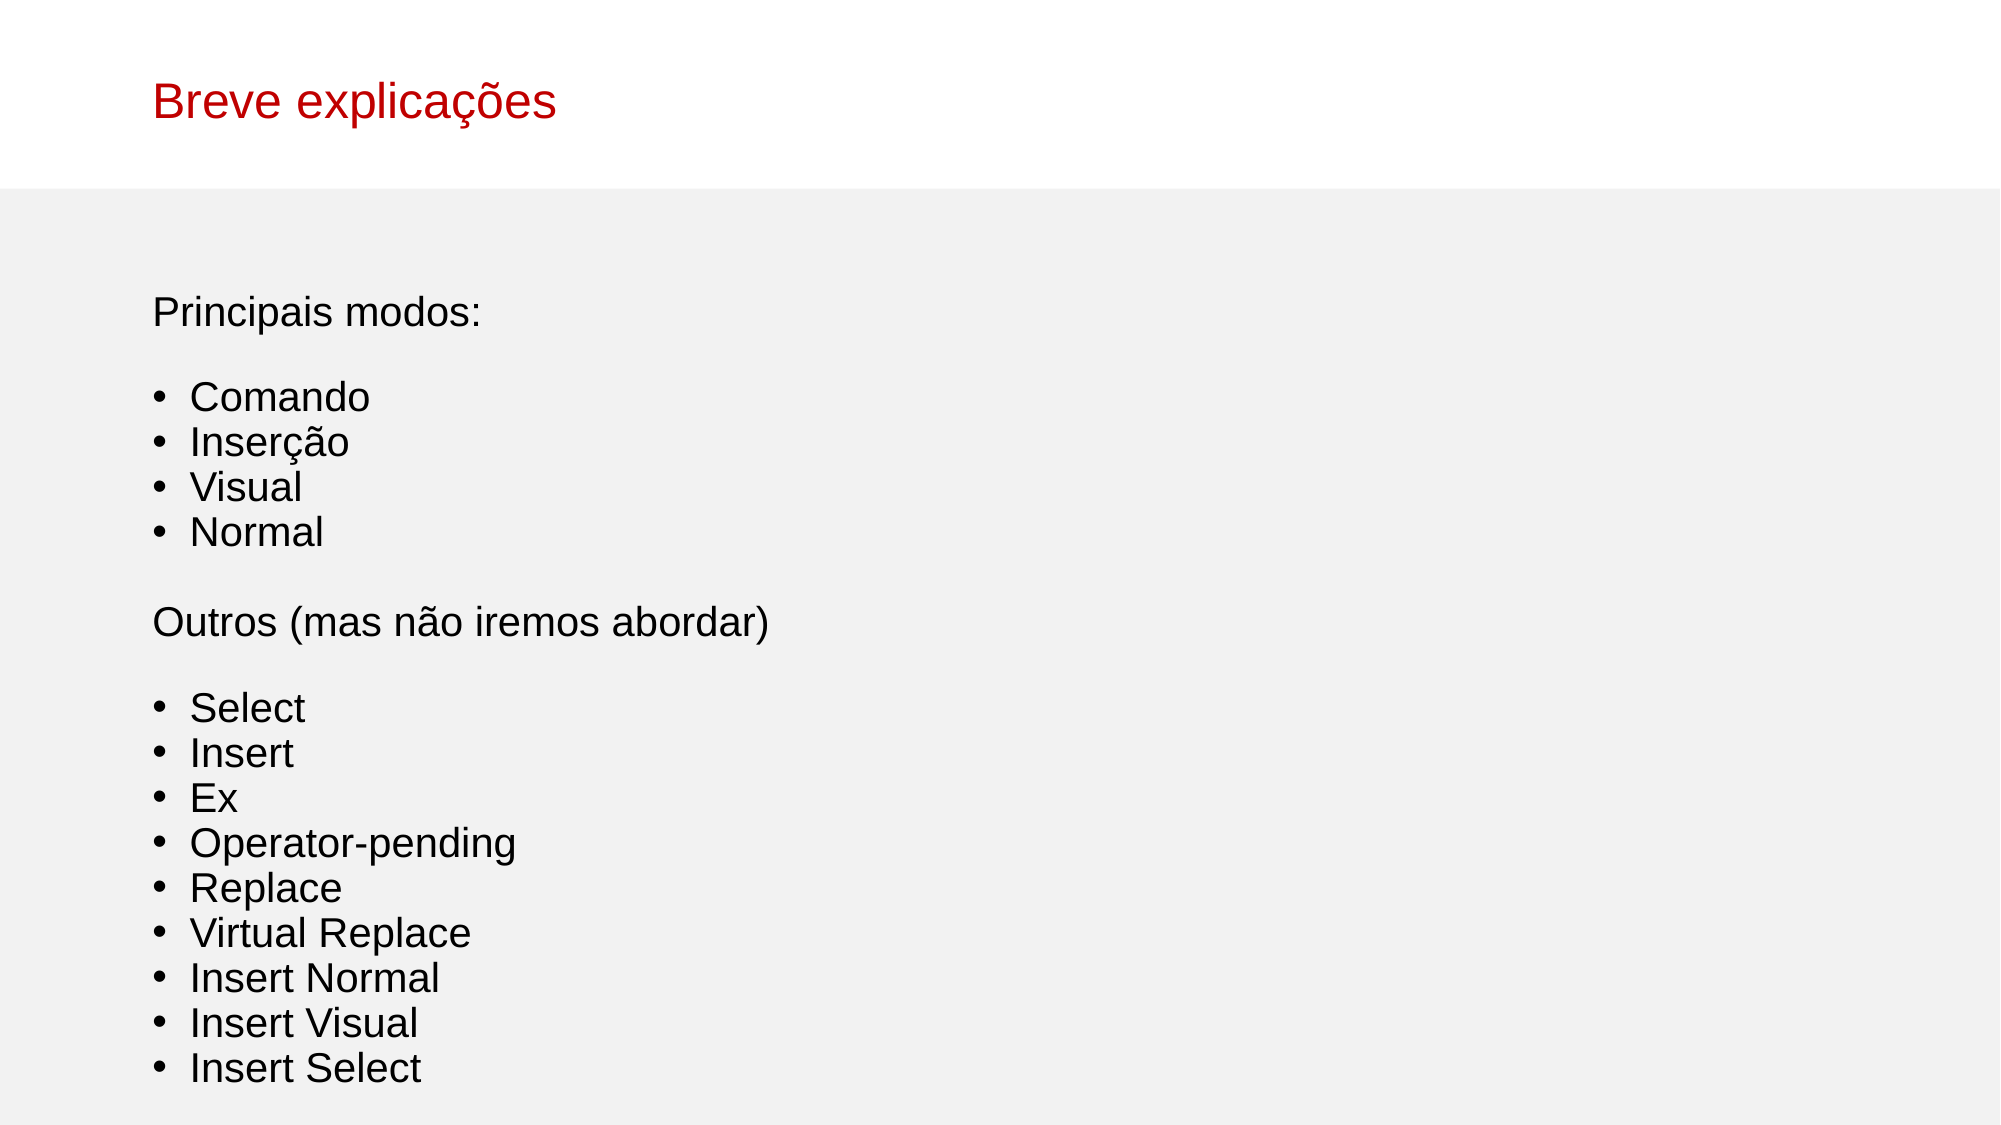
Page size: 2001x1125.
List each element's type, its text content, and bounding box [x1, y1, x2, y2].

text_box Principais modos: Comando Inserção Visual Normal Outros (mas não iremos abordar) Select Insert Ex Operator-pending Replace Virtual Replace Insert Normal Insert Visual Insert Select [137, 282, 1863, 829]
text_box Breve explicações [137, 59, 1863, 137]
